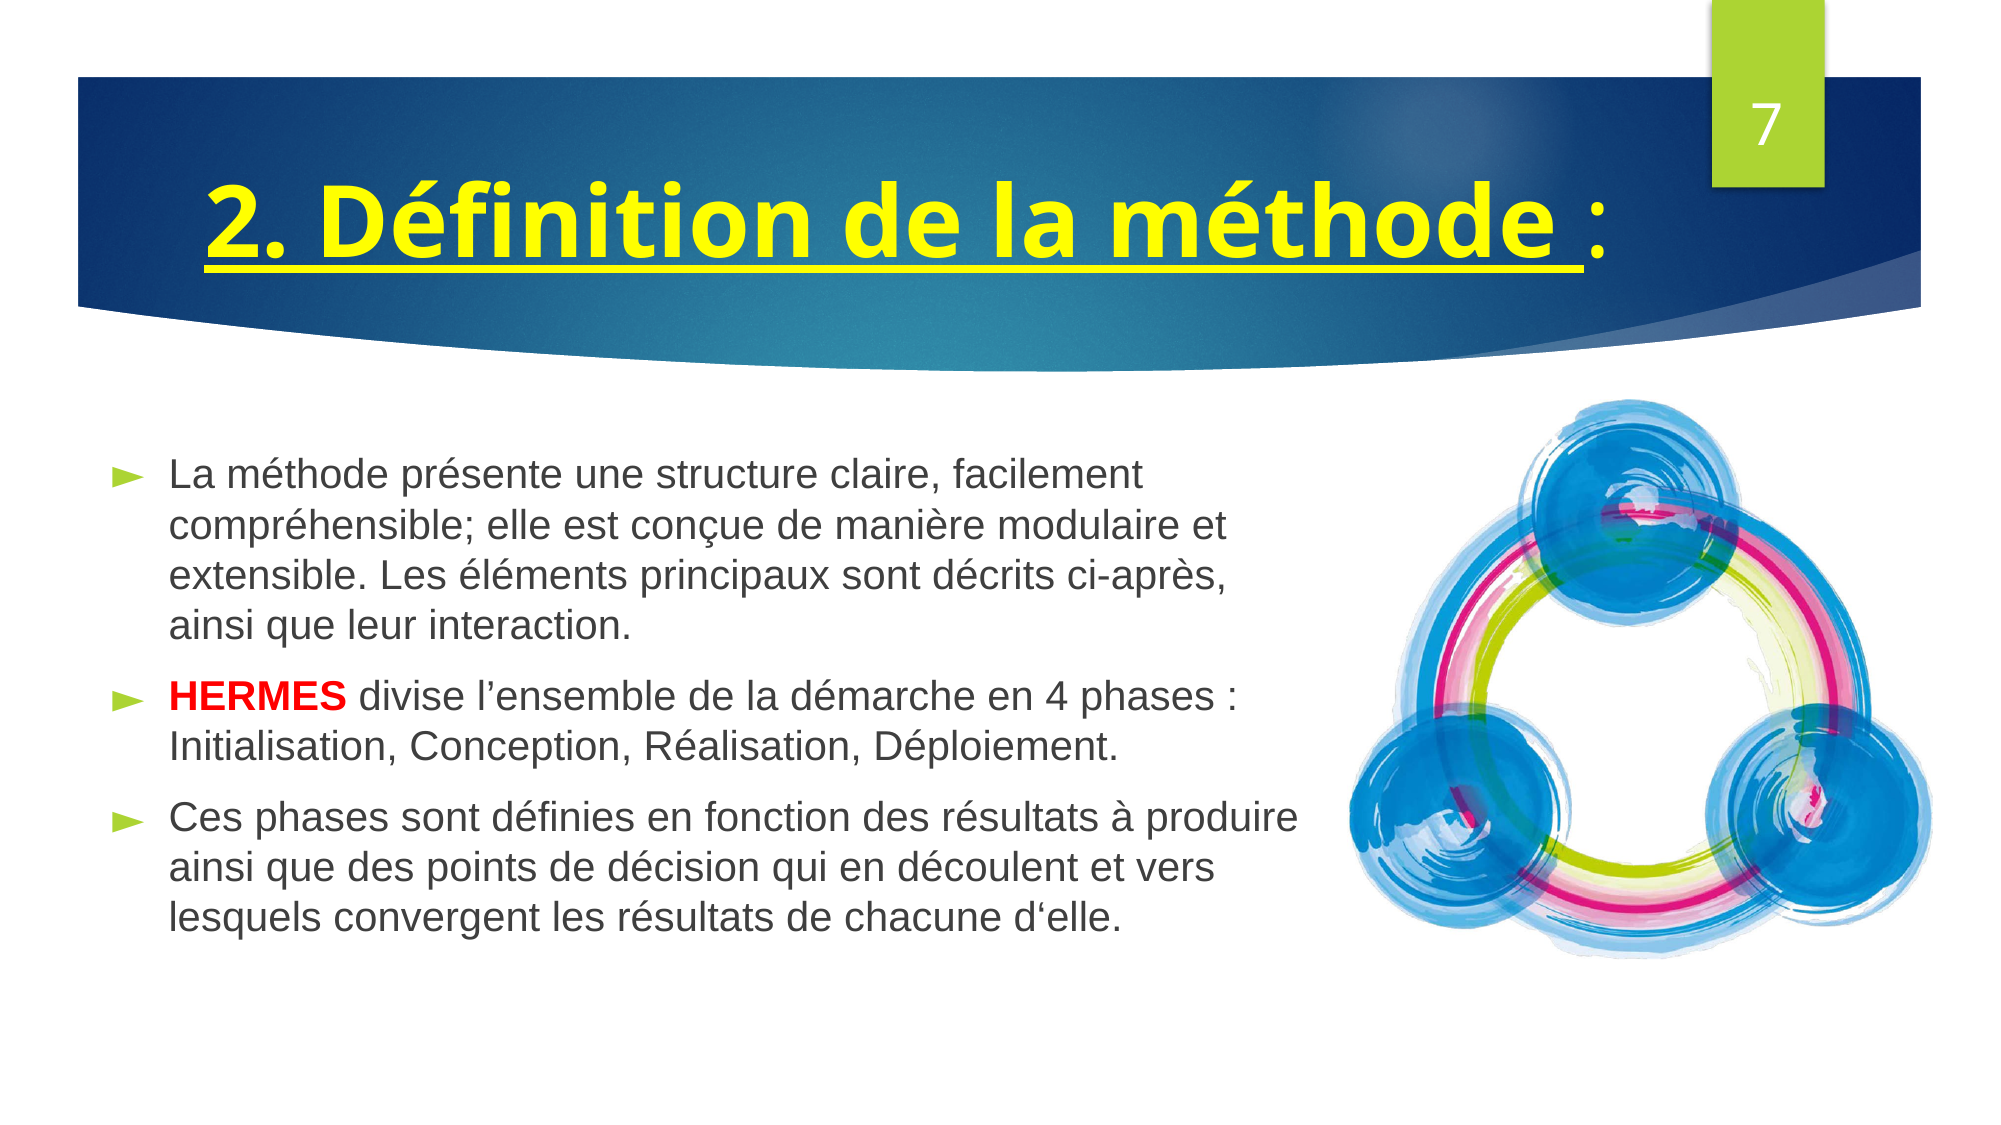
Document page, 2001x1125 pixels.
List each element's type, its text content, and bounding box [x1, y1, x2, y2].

picture [79, 78, 1920, 371]
slide_number 7 [1698, 48, 1836, 175]
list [1347, 399, 1933, 961]
table_cell [1507, 311, 1749, 355]
list La méthode présente une structure claire, facilement compréhensible; elle est conçue de manière modulaire et extensible. Les éléments principaux sont décrits ci-après, ainsi que leur interaction. HERMES divise l’ensemble de la démarche en 4 phases : Initialisation, Conception, Réalisation, Déploiement. Ces phases sont définies en fonction des résultats à produire ainsi que des points de décision qui en découlent et vers lesquels convergent les résultats de chacune d‘elle. [97, 373, 1327, 1067]
title 2. Définition de la méthode : [189, 159, 1627, 276]
